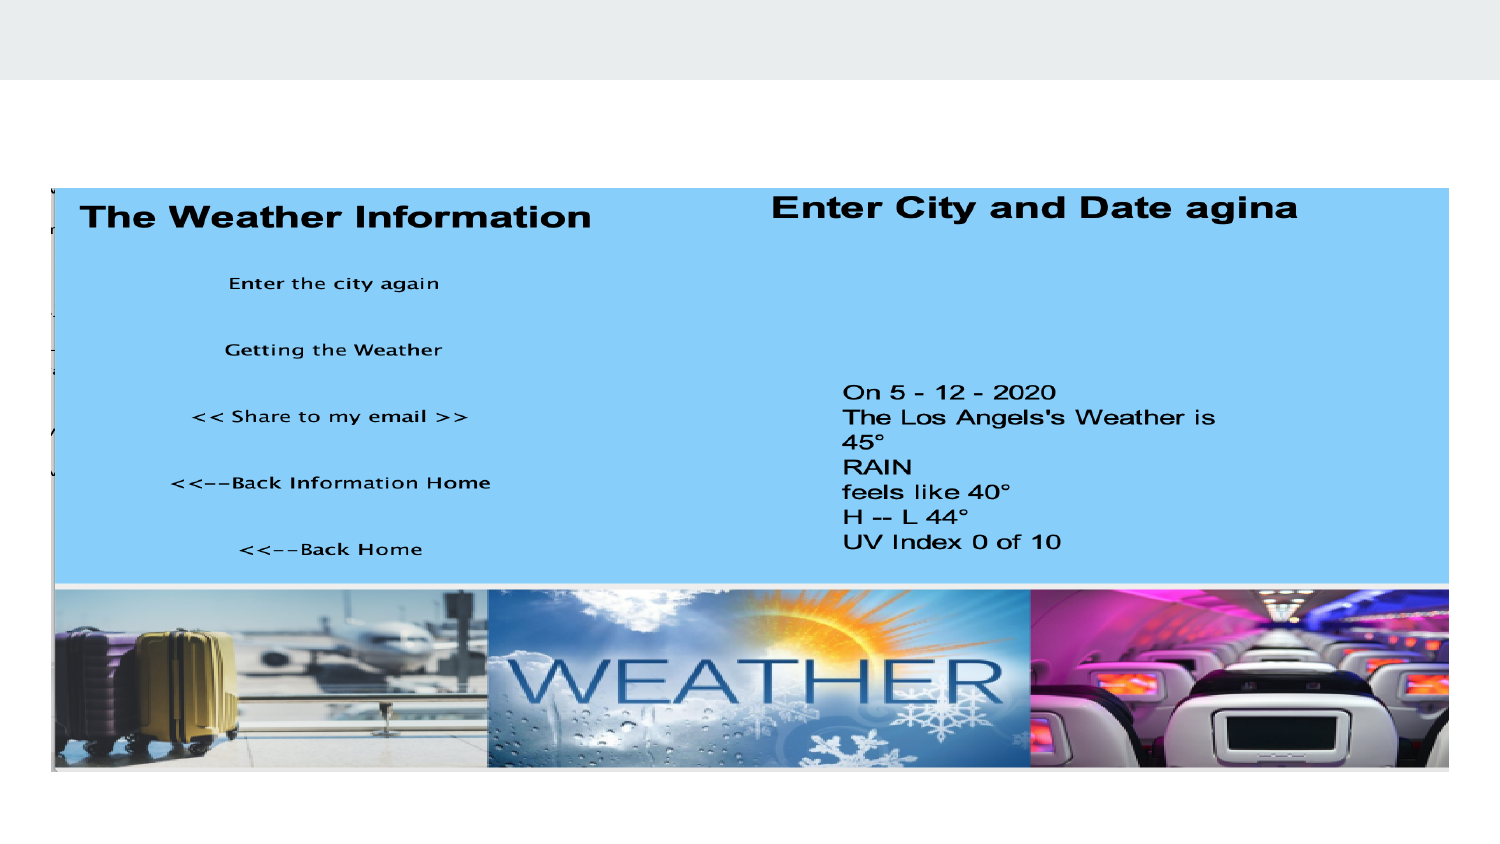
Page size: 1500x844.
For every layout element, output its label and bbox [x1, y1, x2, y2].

picture [50, 188, 1450, 773]
